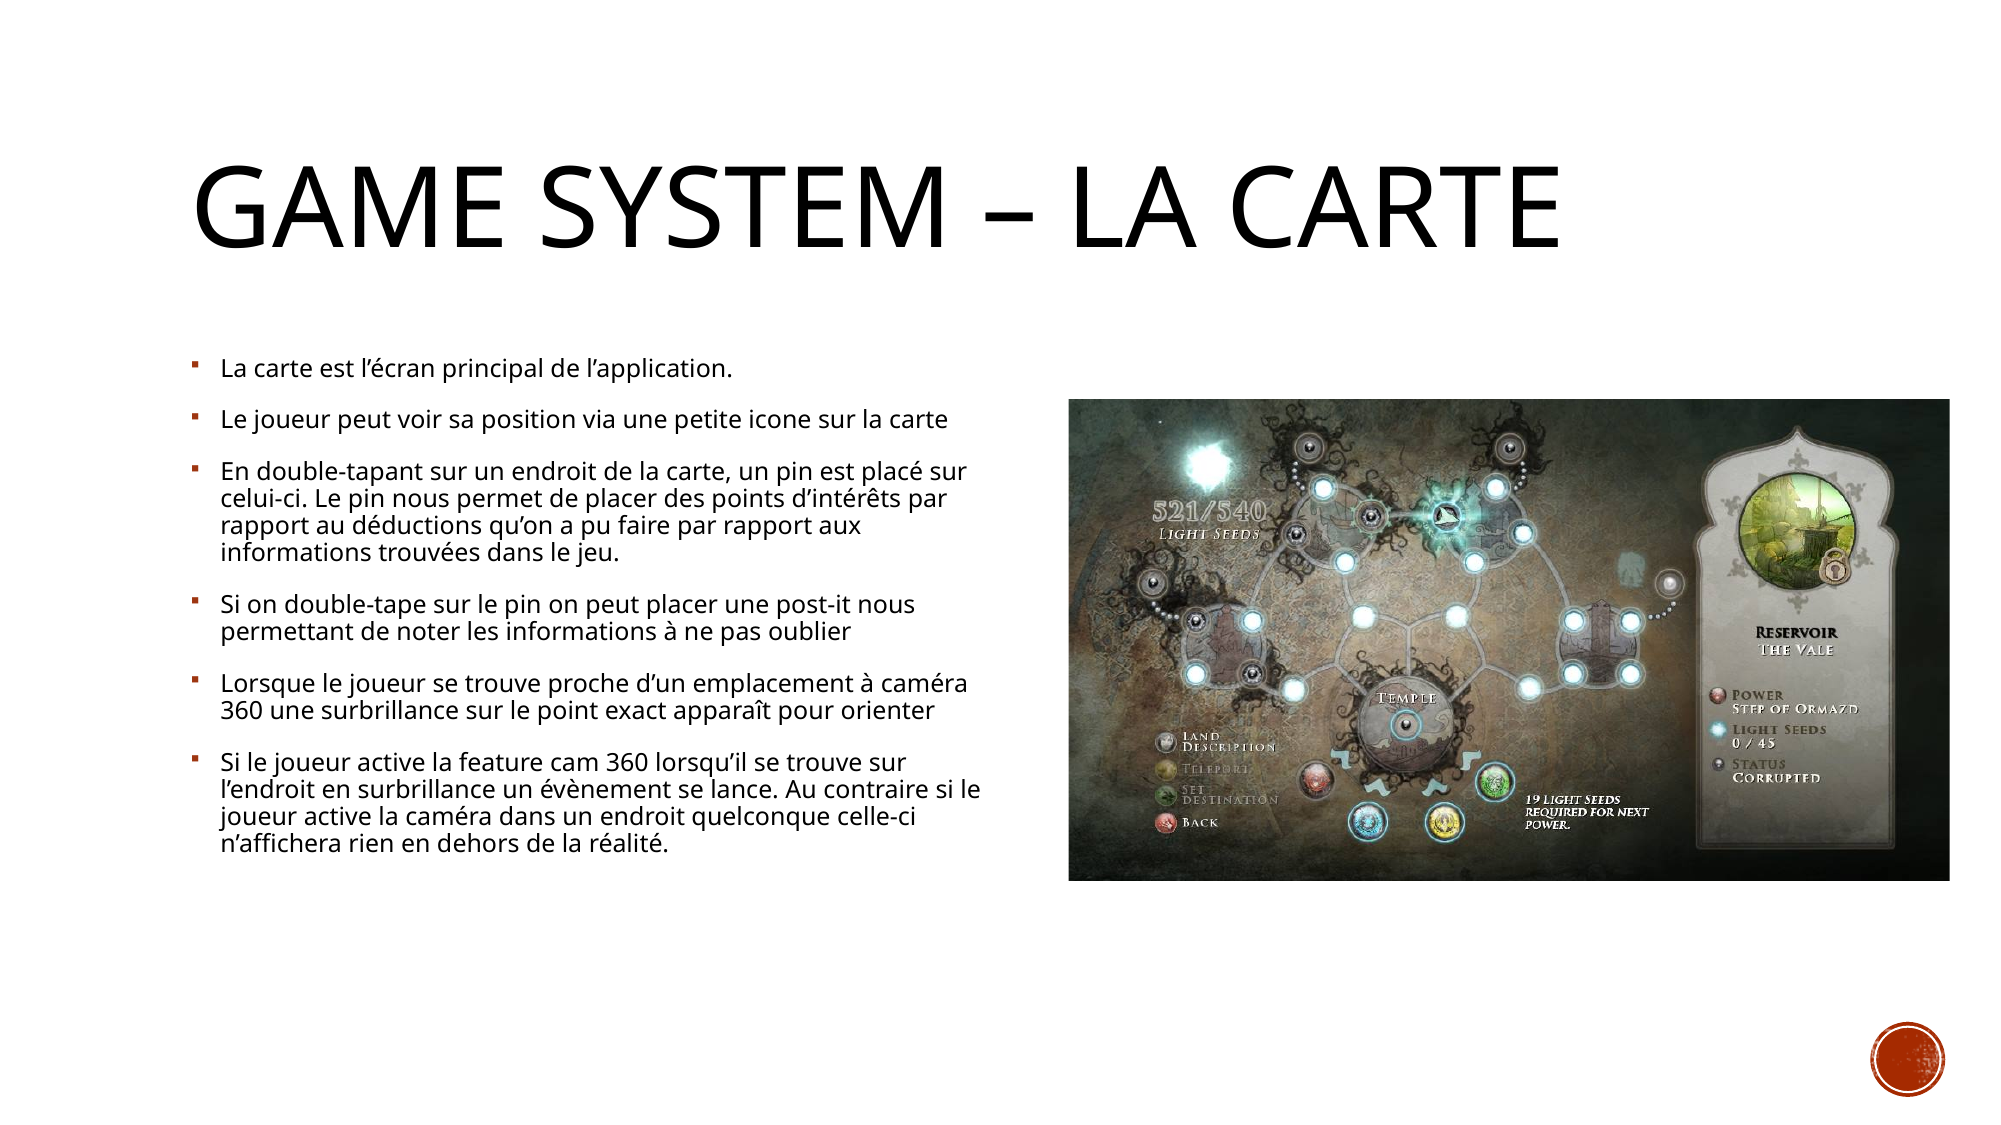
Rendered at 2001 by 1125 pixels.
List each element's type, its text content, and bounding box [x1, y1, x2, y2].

list La carte est l’écran principal de l’application. Le joueur peut voir sa position via une petite icone sur la carte En double-tapant sur un endroit de la carte, un pin est placé sur celui-ci. Le pin nous permet de placer des points d’intérêts par rapport au déductions qu’on a pu faire par rapport aux informations trouvées dans le jeu. Si on double-tape sur le pin on peut placer une post-it nous permettant de noter les informations à ne pas oublier Lorsque le joueur se trouve proche d’un emplacement à caméra 360 une surbrillance sur le point exact apparaît pour orienter Si le joueur active la feature cam 360 lorsqu’il se trouve sur l’endroit en surbrillance un évènement se lance. Au contraire si le joueur active la caméra dans un endroit quelconque celle-ci n’affichera rien en dehors de la réalité. [175, 348, 1015, 1013]
picture [1068, 399, 1950, 881]
title Game System – LA CARte [175, 79, 1826, 344]
